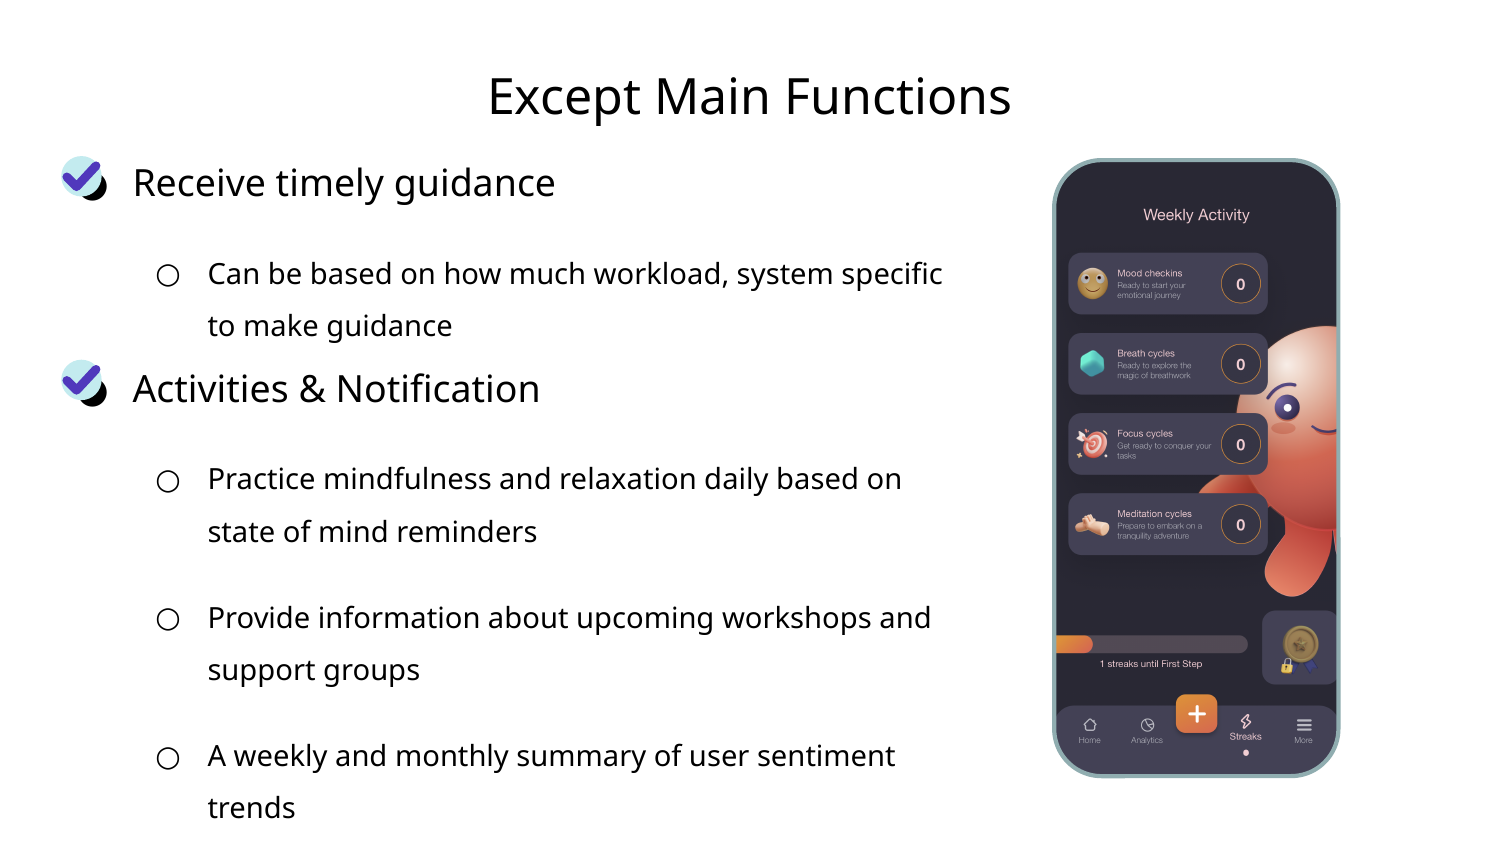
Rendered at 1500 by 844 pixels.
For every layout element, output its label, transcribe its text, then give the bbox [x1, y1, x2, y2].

text_box [62, 161, 101, 192]
text_box [61, 359, 102, 401]
text_box [61, 156, 102, 197]
list Receive timely guidance Can be based on how much workload, system specific to make guidance Activities & Notification Practice mindfulness and relaxation daily based on state of mind reminders Provide information about upcoming workshops and support groups A weekly and monthly summary of user sentiment trends [42, 121, 990, 811]
text_box [62, 365, 101, 395]
title Except Main Functions [75, 67, 1425, 122]
text_box [1052, 158, 1341, 779]
